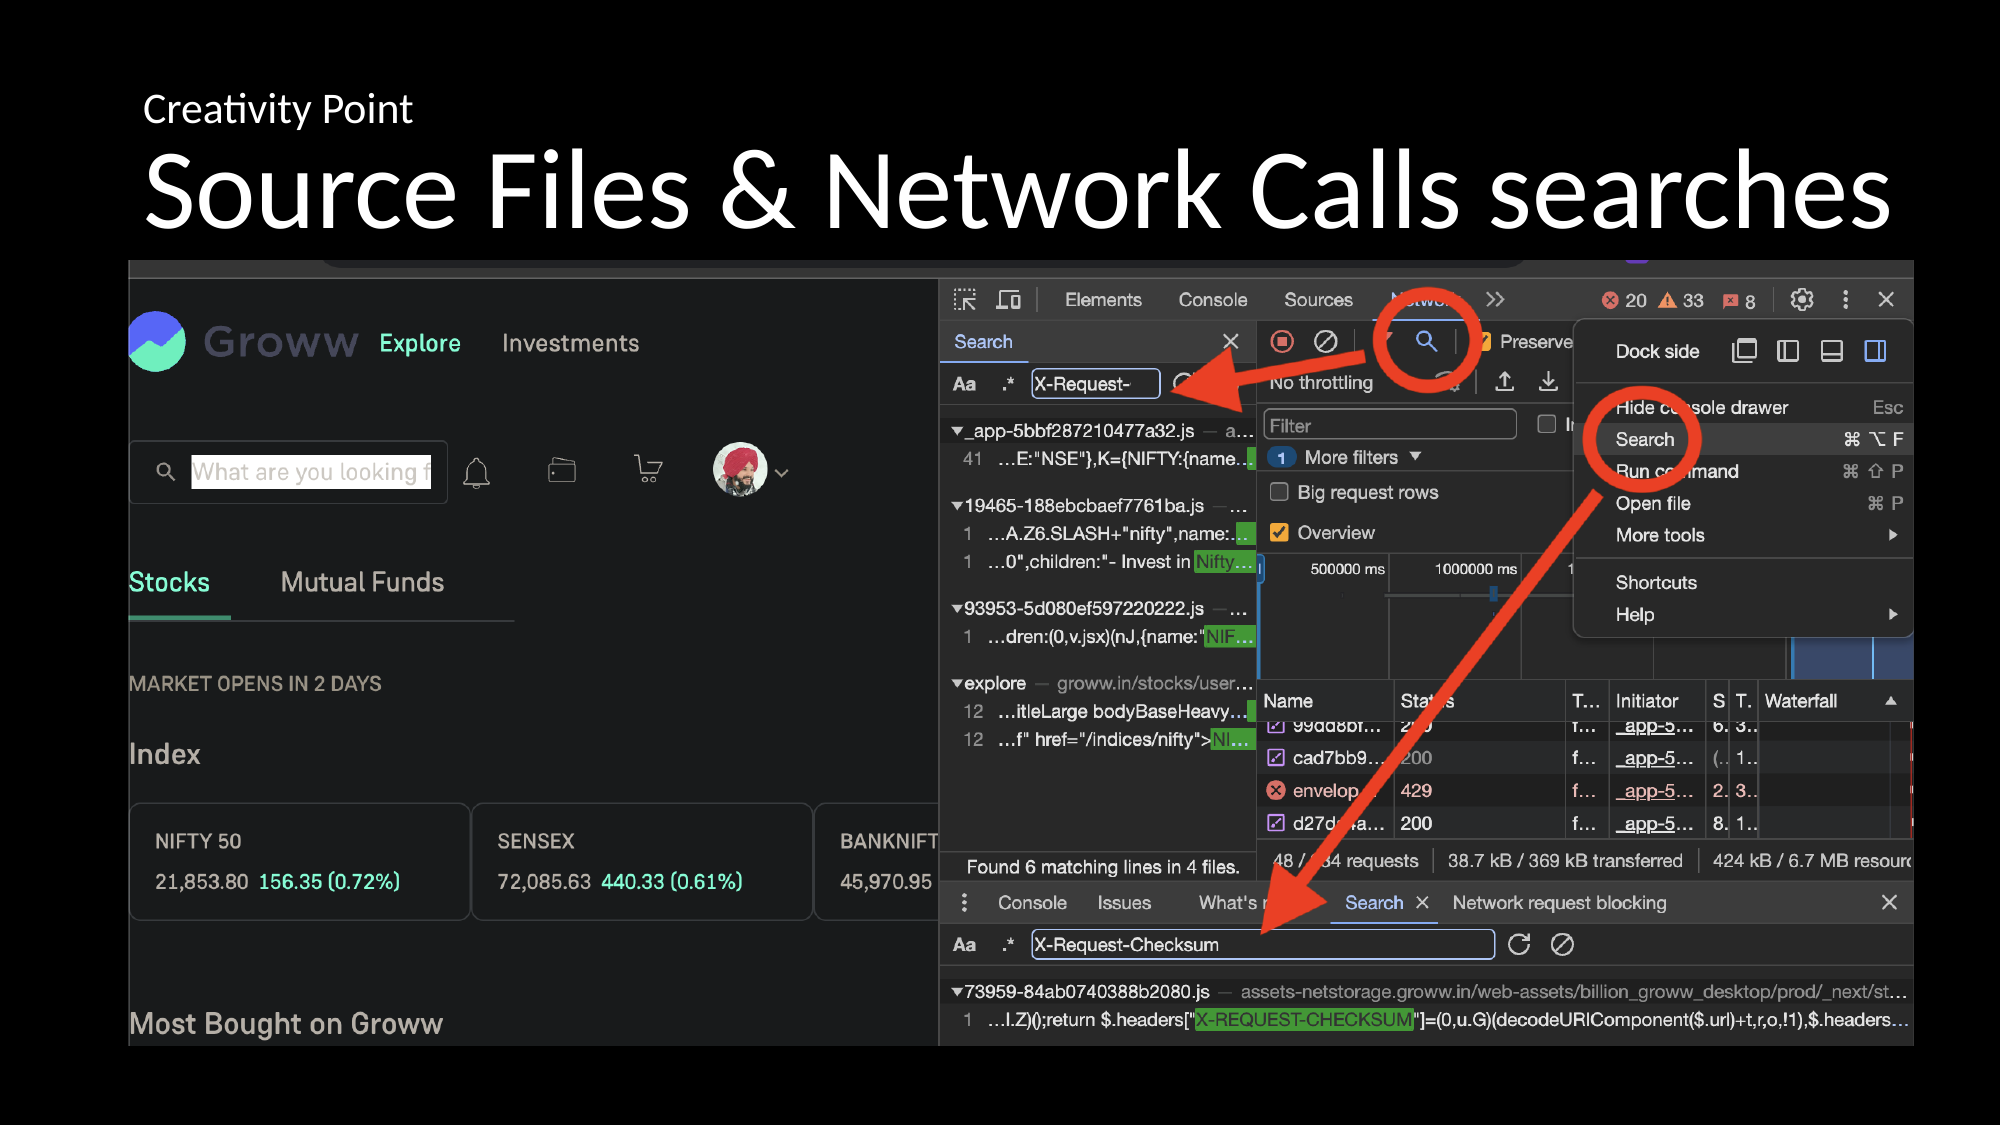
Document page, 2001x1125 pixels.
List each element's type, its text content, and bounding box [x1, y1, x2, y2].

picture [128, 260, 1914, 1046]
text_box Source Files & Network Calls searches [128, 106, 1914, 260]
text_box Creativity Point [128, 72, 455, 141]
